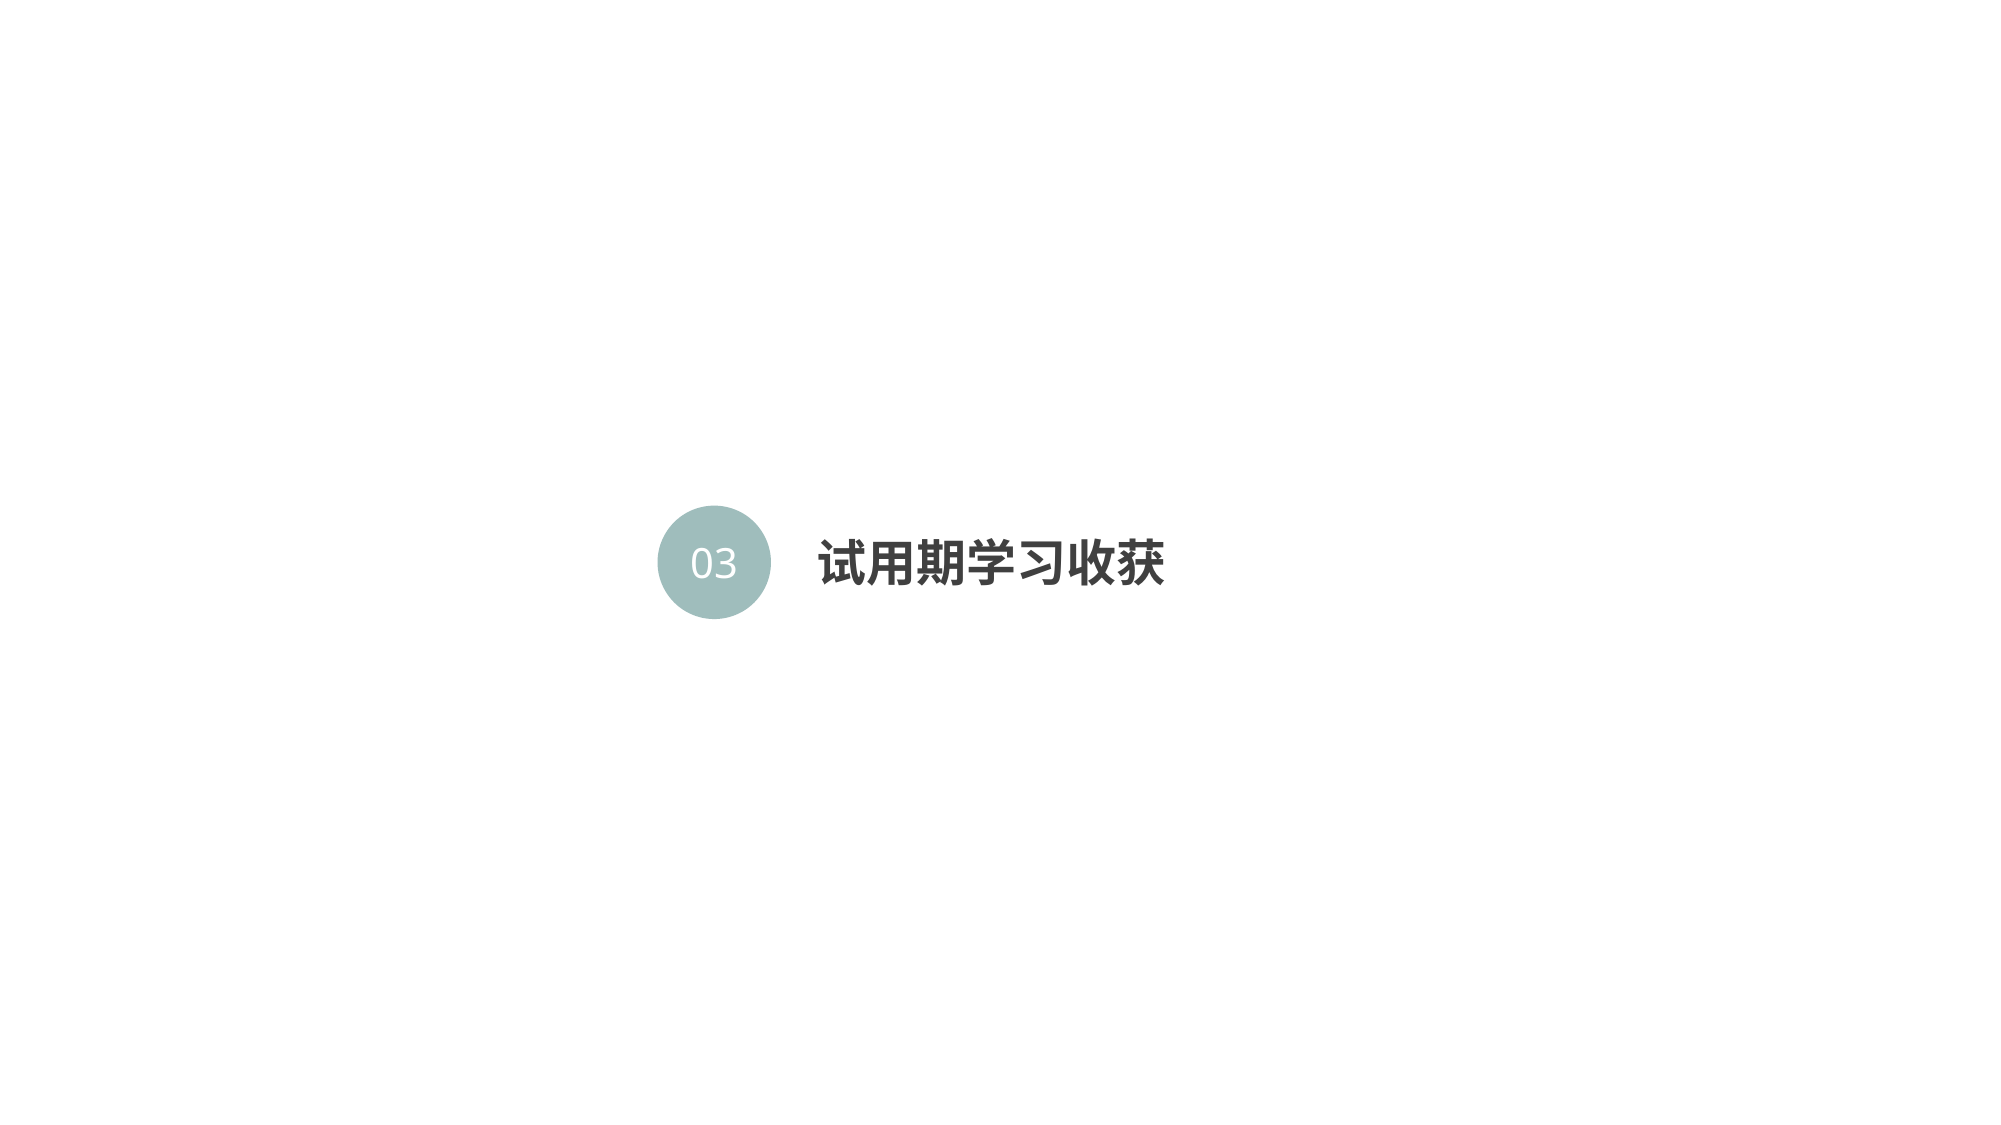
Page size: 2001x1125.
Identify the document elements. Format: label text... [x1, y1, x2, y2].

text_box 试用期学习收获 [801, 524, 1419, 600]
text_box 03 [656, 504, 772, 621]
